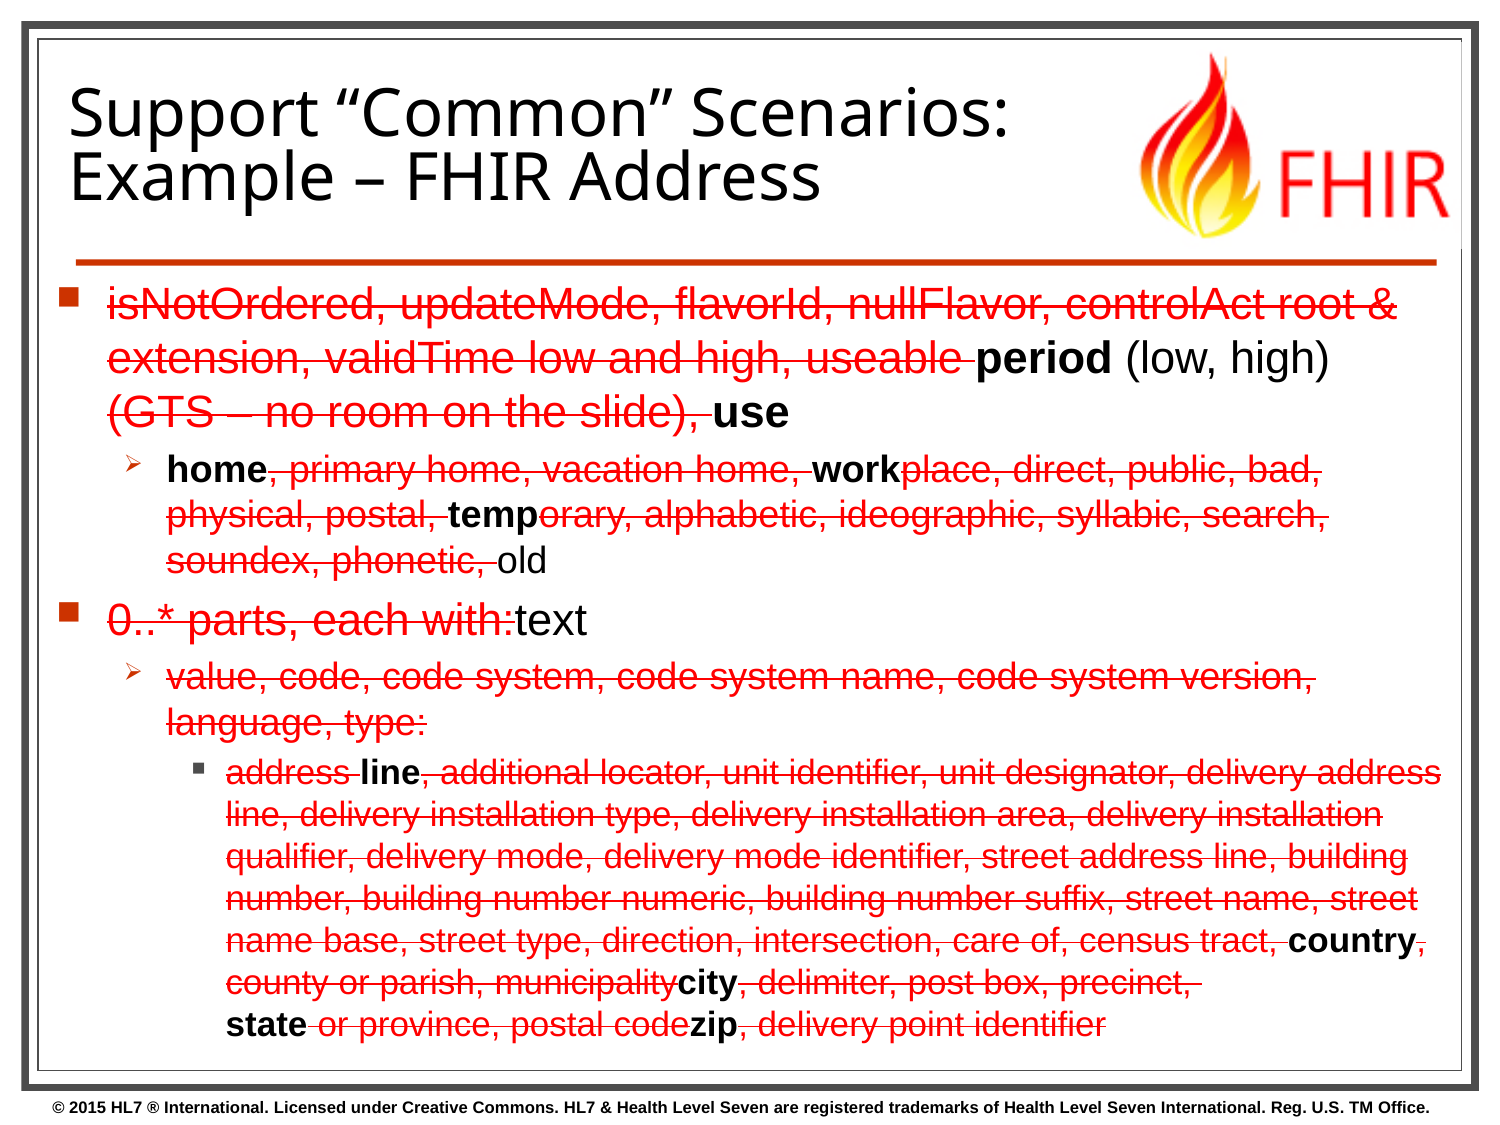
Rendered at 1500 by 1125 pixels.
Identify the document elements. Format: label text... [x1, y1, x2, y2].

picture [1128, 42, 1462, 249]
title Support “Common” Scenarios: Example – FHIR Address [53, 54, 1128, 244]
list isNotOrdered, updateMode, flavorId, nullFlavor, controlAct root & extension, validTime low and high, useable period (low, high) (GTS – no room on the slide), use home, primary home, vacation home, workplace, direct, public, bad, physical, postal, temporary, alphabetic, ideographic, syllabic, search, soundex, phonetic, old 0..* parts, each with:text value, code, code system, code system name, code system version, language, type: address line, additional locator, unit identifier, unit designator, delivery address line, delivery installation type, delivery installation area, delivery installation qualifier, delivery mode, delivery mode identifier, street address line, building number, building number numeric, building number suffix, street name, street name base, street type, direction, intersection, care of, census tract, country, county or parish, municipalitycity, delimiter, post box, precinct, state or province, postal codezip, delivery point identifier [41, 267, 1459, 1071]
